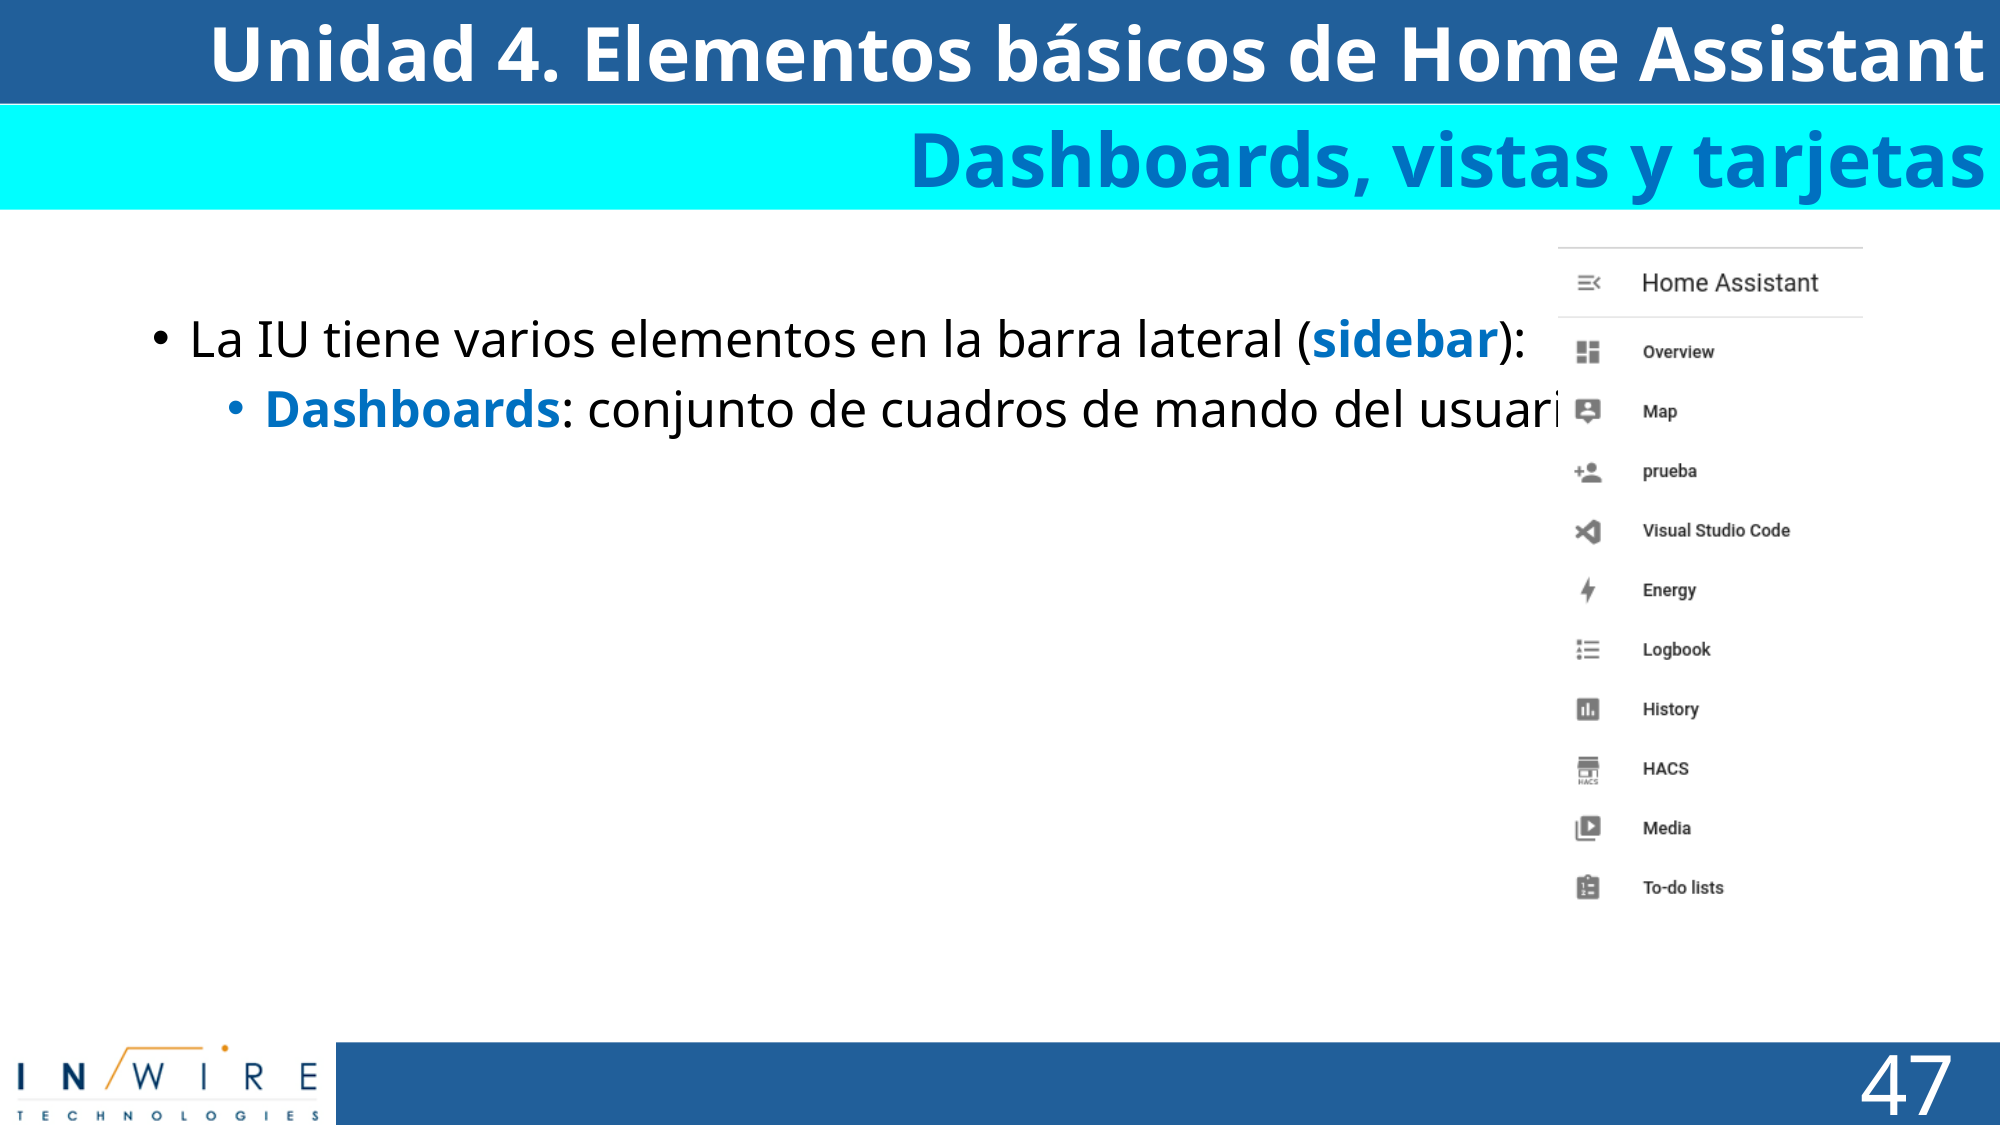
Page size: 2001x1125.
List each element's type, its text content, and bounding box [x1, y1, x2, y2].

text_box Unidad 4. Elementos básicos de Home Assistant [0, 0, 2000, 104]
list La IU tiene varios elementos en la barra lateral (sidebar): Dashboards: conjunto de cuadros de mando del usuario [137, 299, 1557, 1014]
picture [1557, 245, 1863, 1021]
picture [0, 1037, 336, 1125]
text_box Dashboards, vistas y tarjetas [0, 104, 2000, 210]
